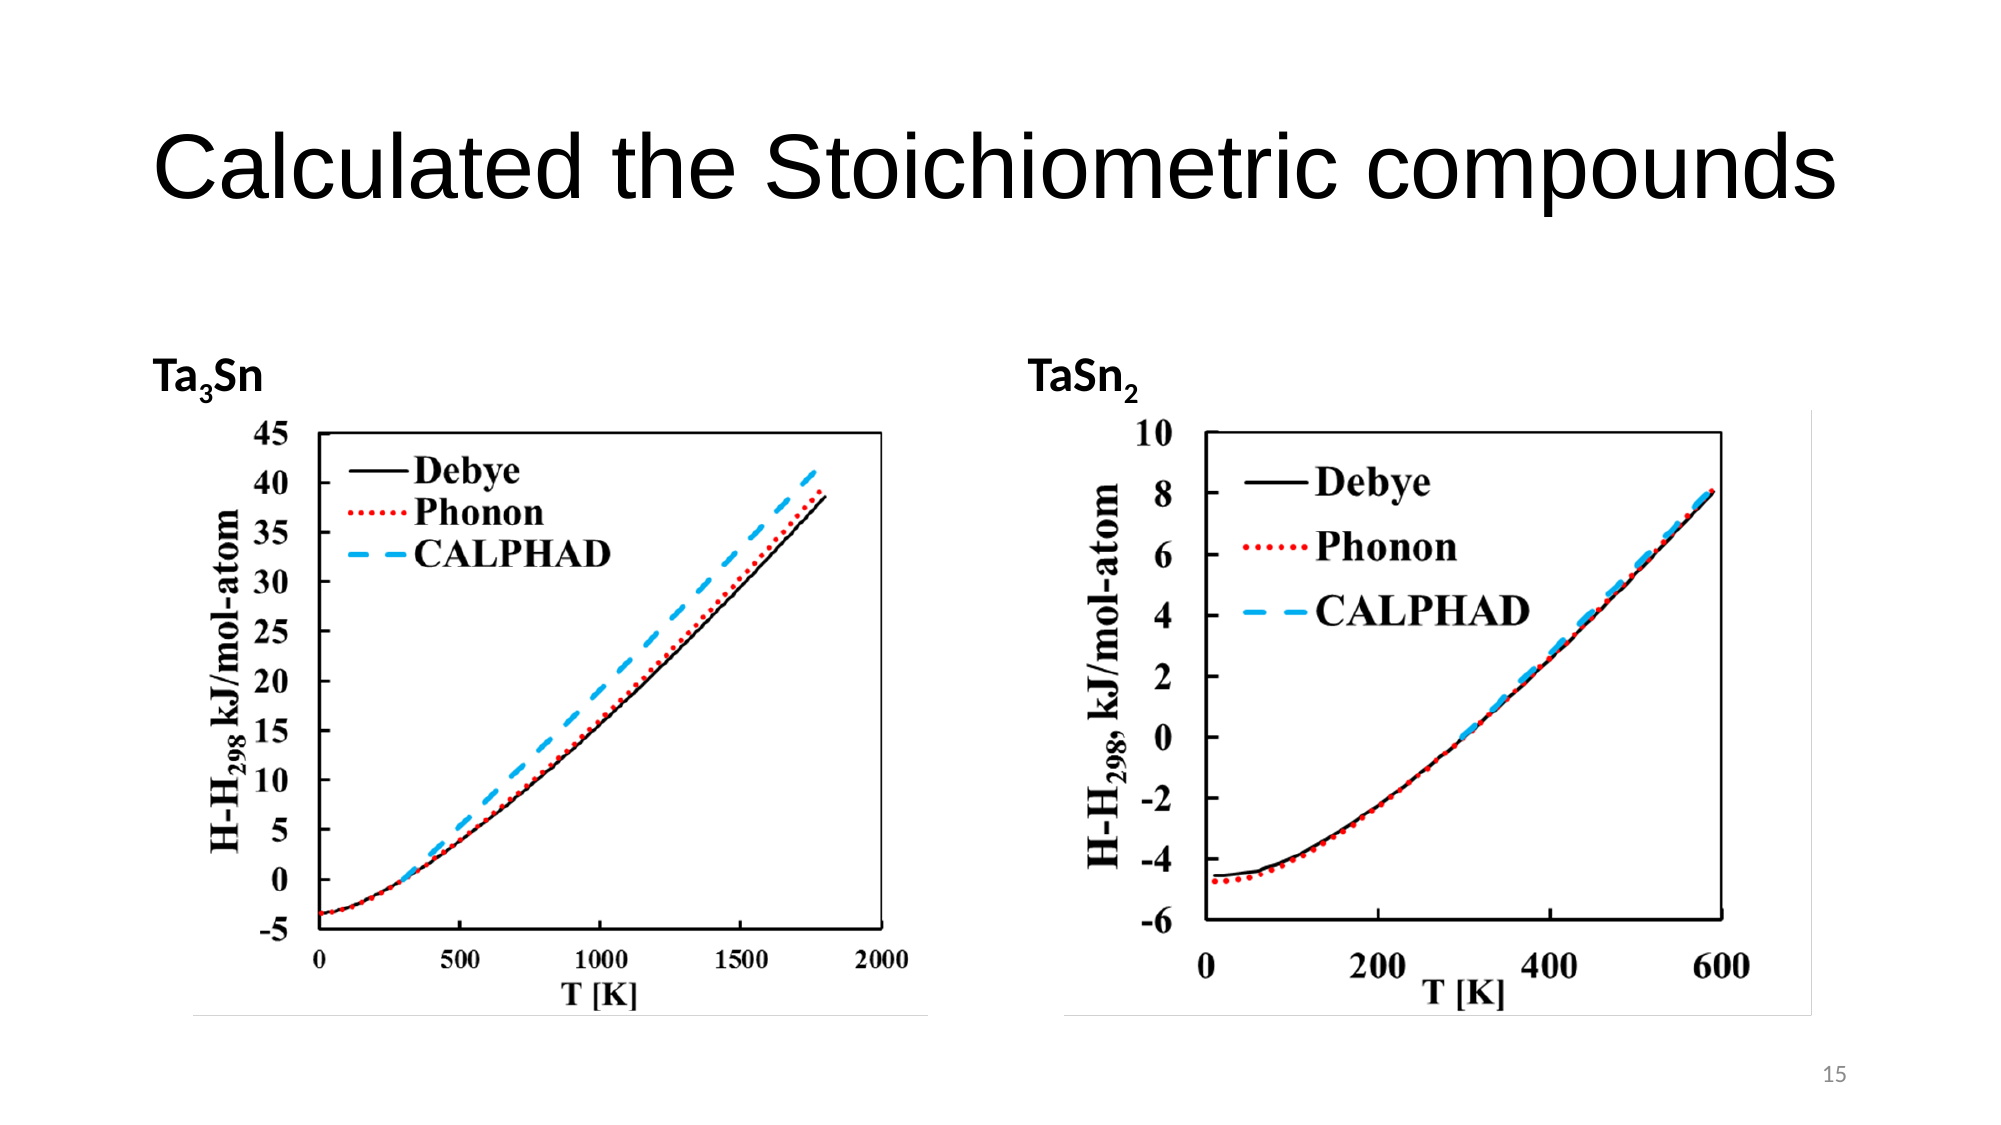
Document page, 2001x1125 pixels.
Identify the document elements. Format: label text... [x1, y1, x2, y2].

list TaSn2 [1012, 275, 1863, 411]
slide_number 15 [1412, 1042, 1863, 1103]
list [193, 410, 928, 1016]
title Calculated the Stoichiometric compounds [137, 59, 1863, 278]
list Ta3Sn [137, 275, 984, 411]
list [1064, 410, 1812, 1016]
